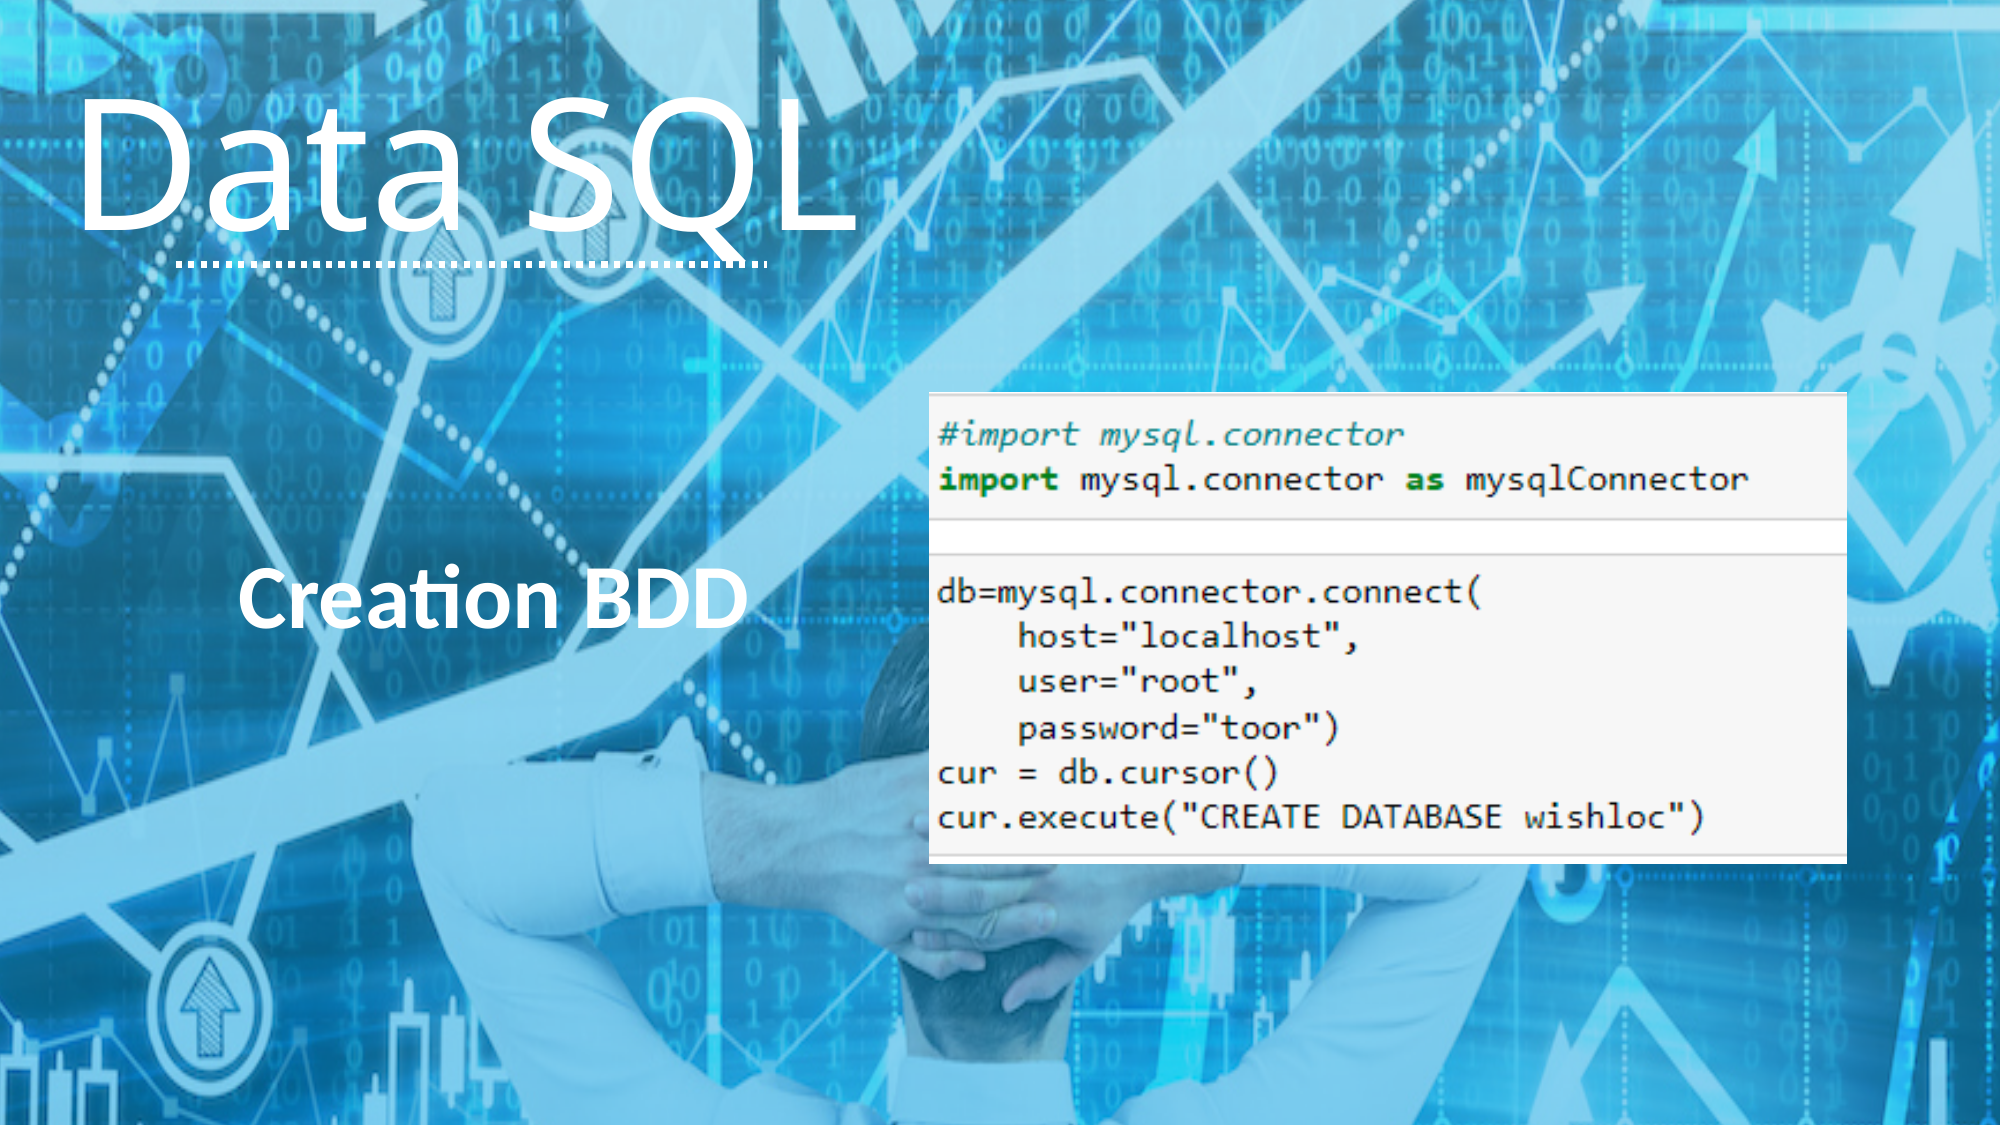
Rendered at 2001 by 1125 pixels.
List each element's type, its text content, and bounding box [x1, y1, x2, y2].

text_box Data SQL [39, 39, 890, 275]
picture [929, 392, 1847, 864]
text_box [0, 0, 2000, 1125]
text_box Creation BDD [224, 530, 765, 655]
